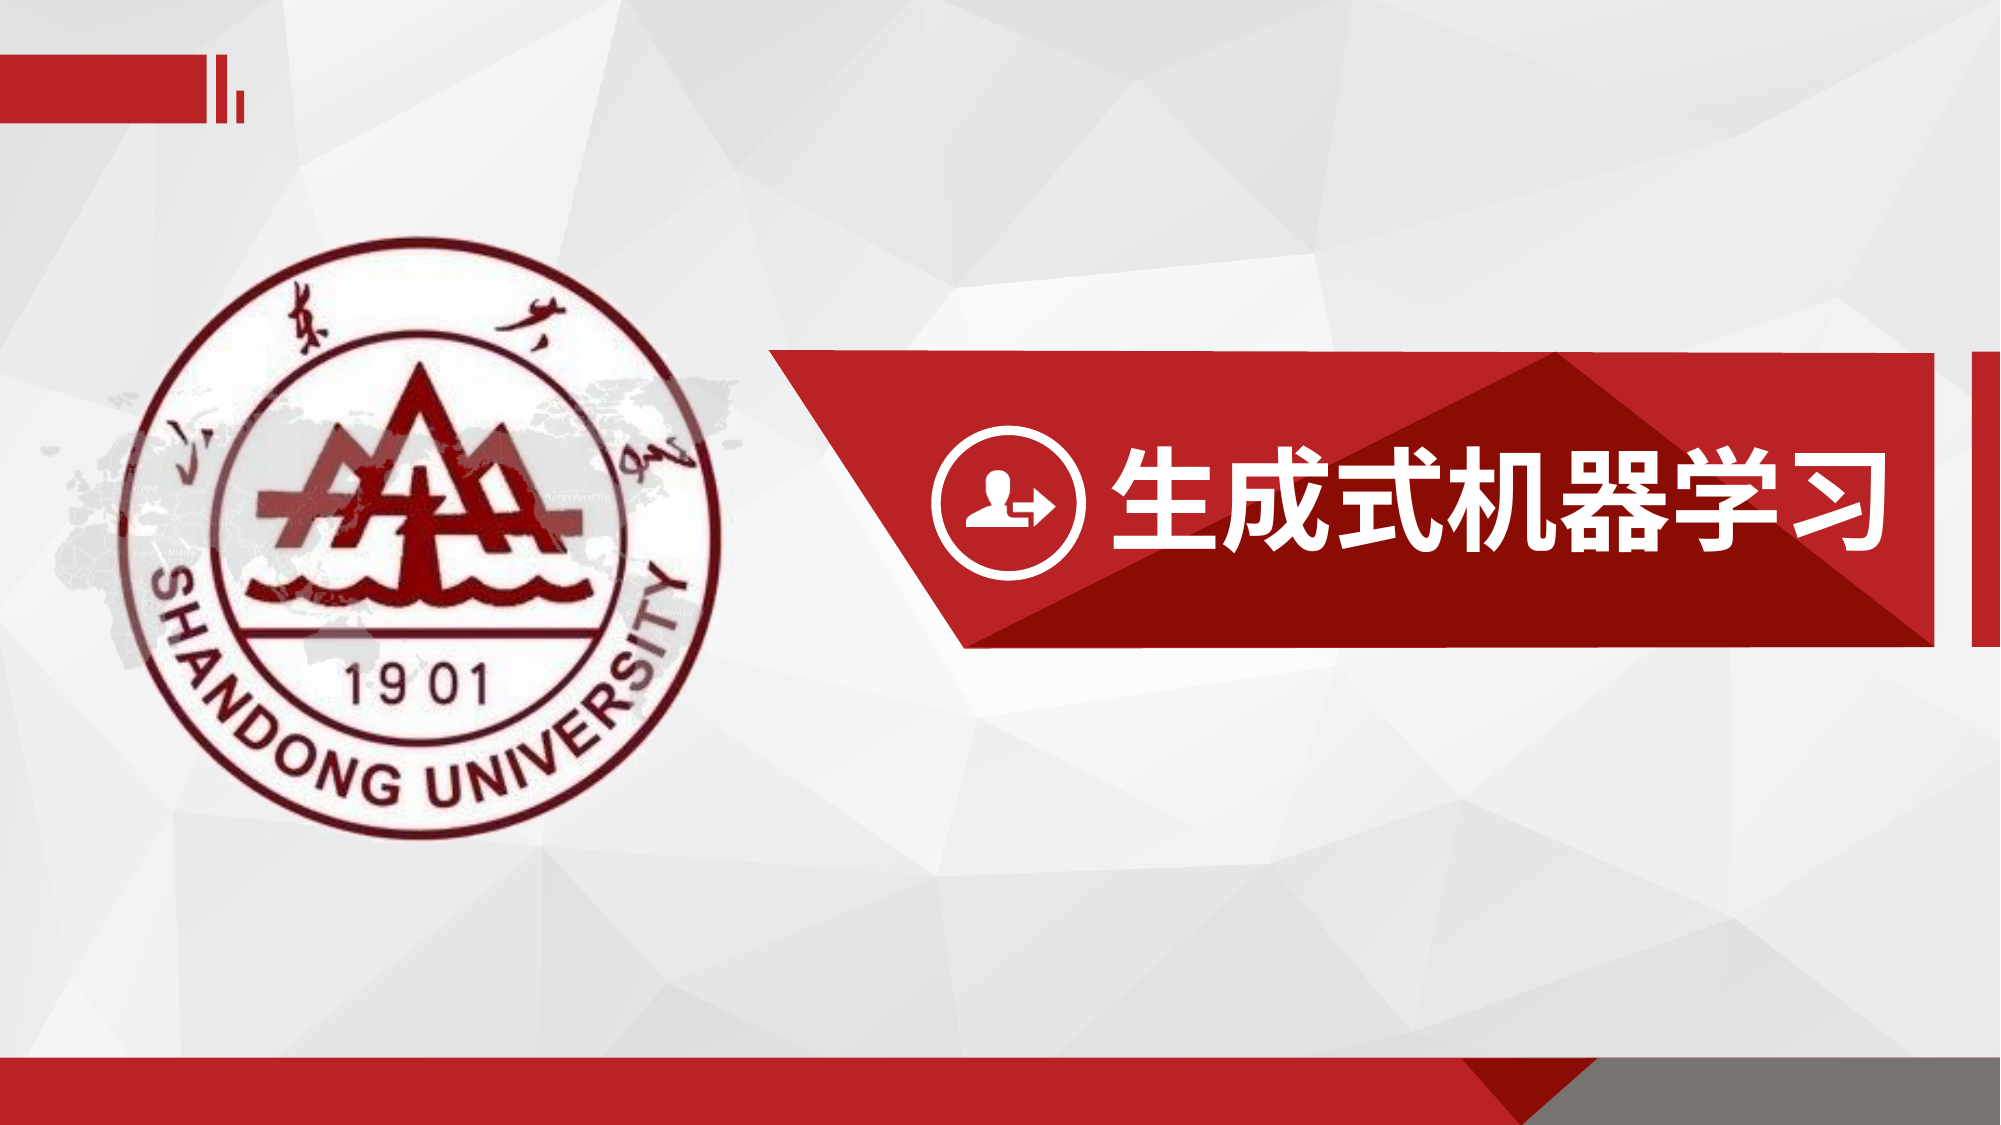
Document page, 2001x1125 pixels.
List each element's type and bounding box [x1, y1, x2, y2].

text_box [0, 54, 245, 124]
picture [0, 0, 2000, 1123]
text_box [935, 430, 1082, 577]
